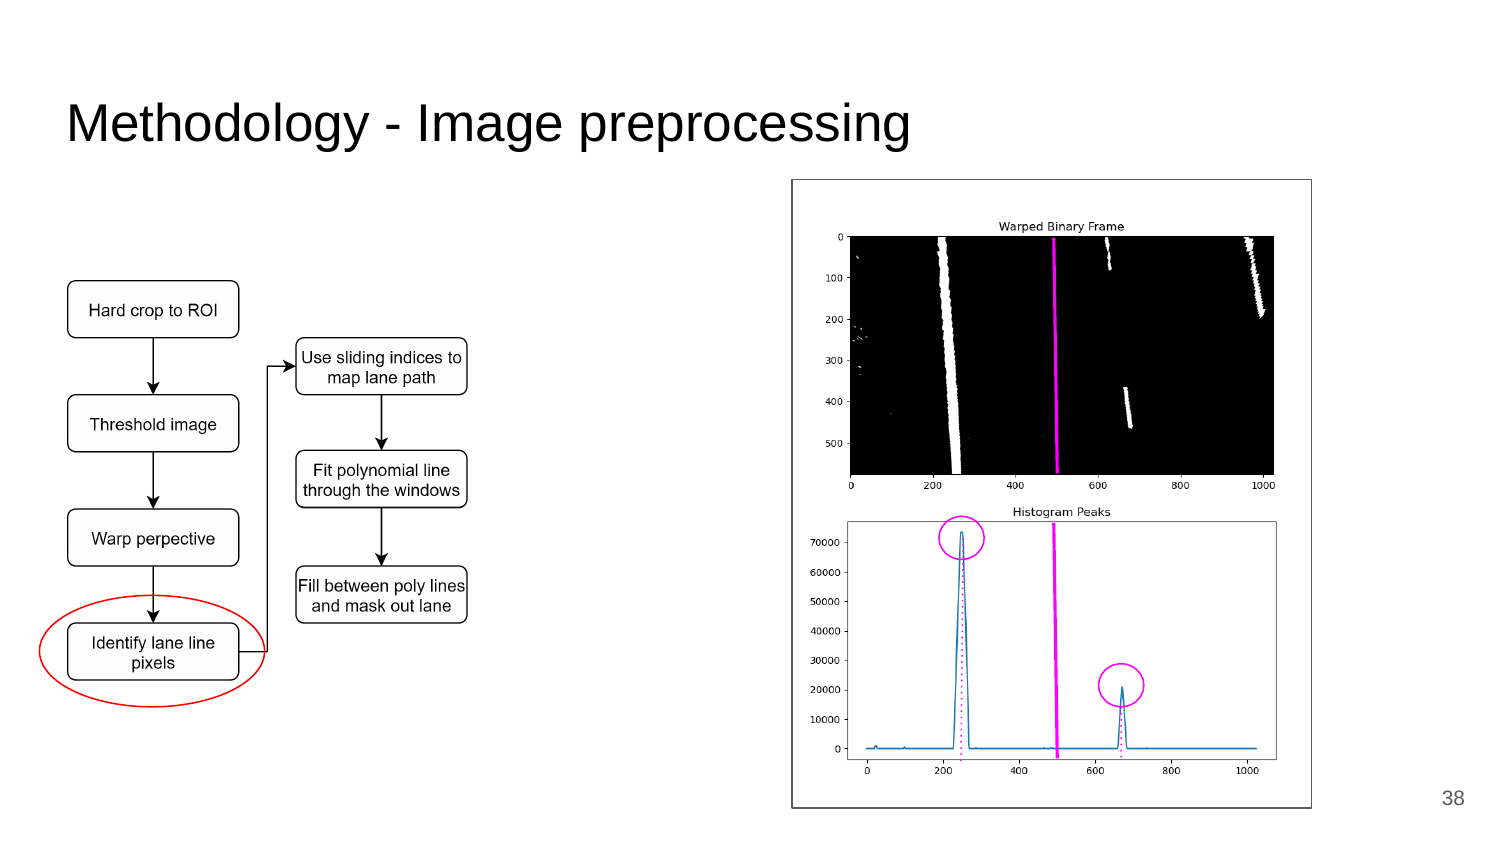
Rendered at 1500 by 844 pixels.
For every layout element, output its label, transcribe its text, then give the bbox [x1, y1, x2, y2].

picture [65, 278, 468, 681]
text_box [69, 689, 235, 707]
slide_number ‹#› [1389, 764, 1480, 830]
picture [792, 180, 1311, 808]
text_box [1053, 522, 1058, 759]
title Methodology - Image preprocessing [51, 72, 1449, 167]
text_box [39, 619, 62, 685]
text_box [1053, 237, 1058, 474]
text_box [960, 538, 964, 763]
